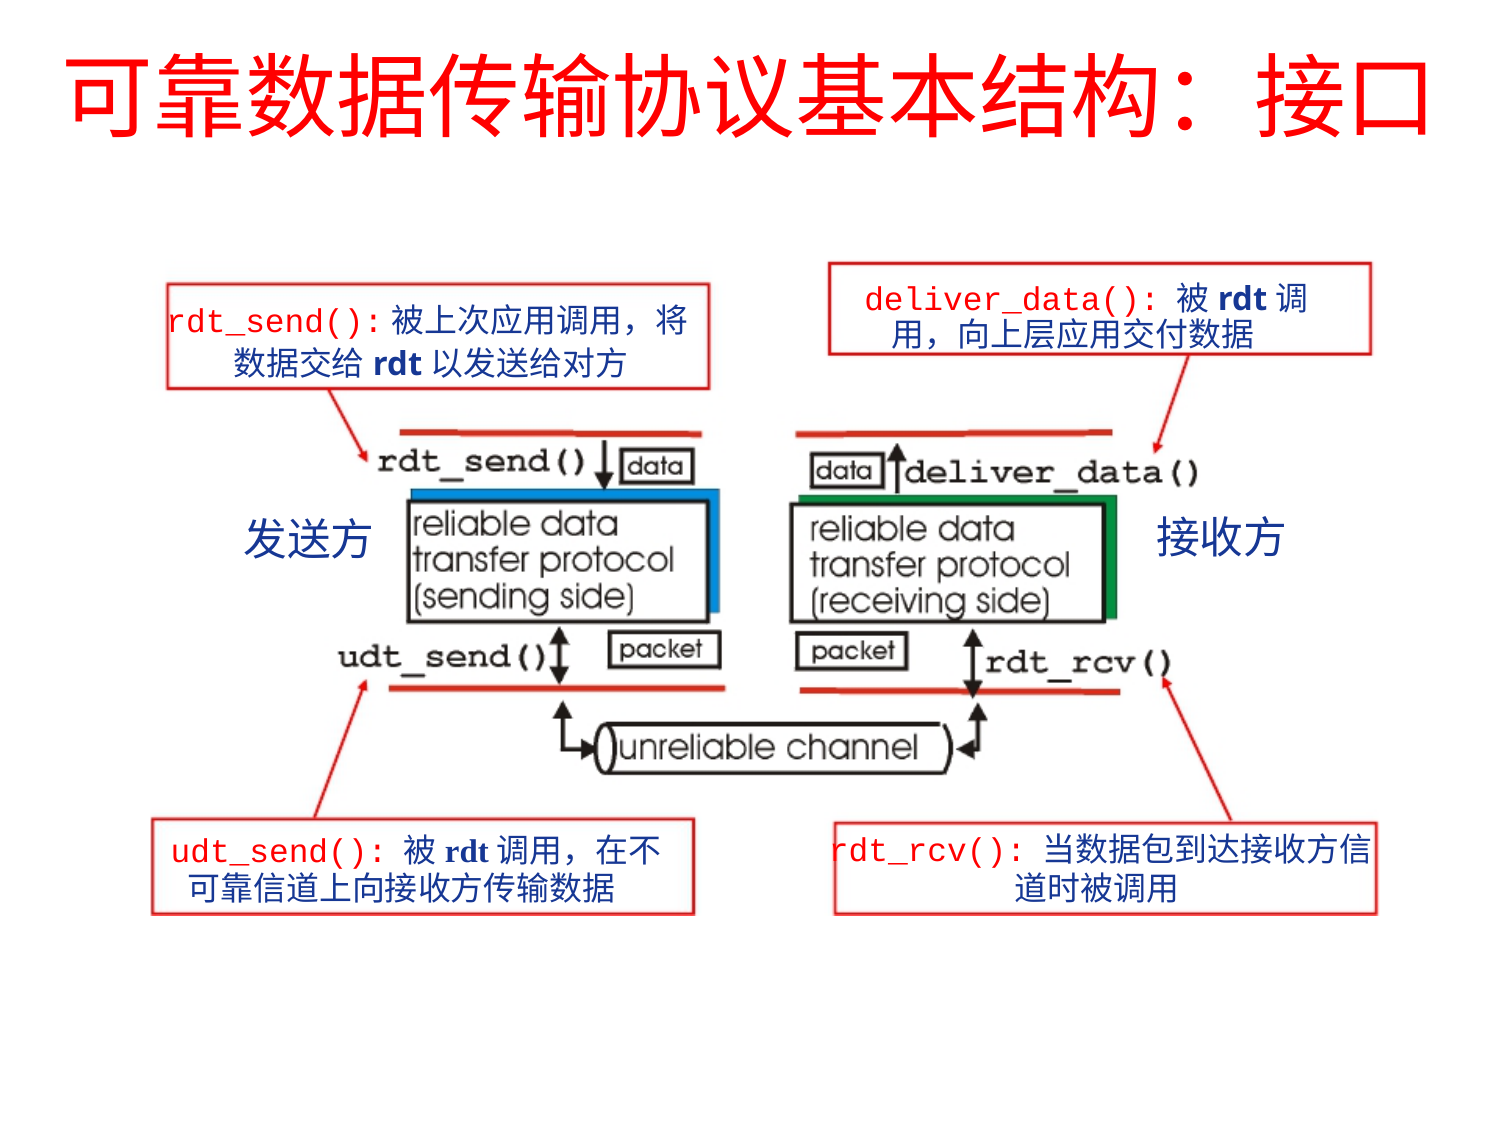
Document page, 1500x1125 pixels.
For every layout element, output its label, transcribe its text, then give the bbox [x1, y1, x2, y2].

title 可靠数据传输协议基本结构：接口 [0, 0, 1500, 188]
picture [149, 259, 1380, 916]
